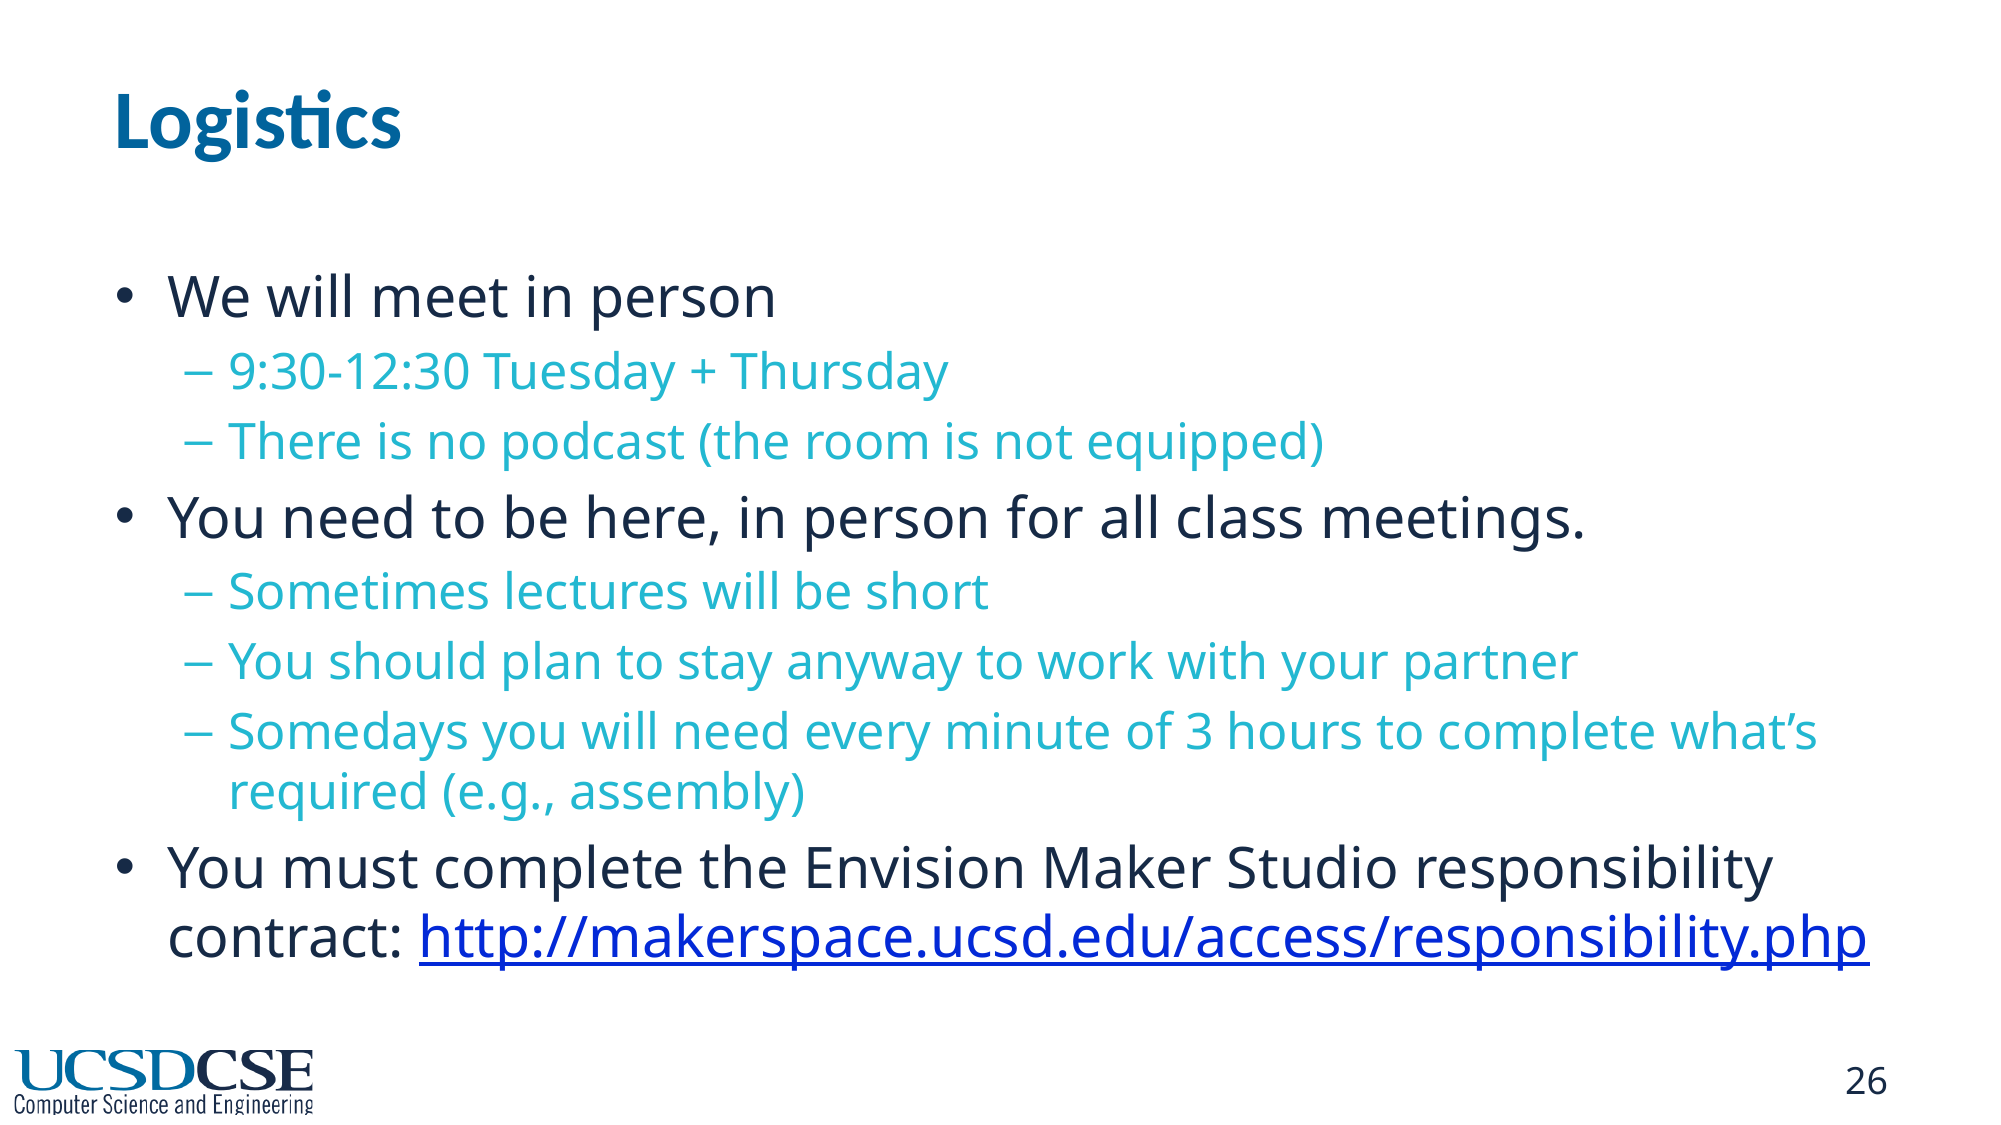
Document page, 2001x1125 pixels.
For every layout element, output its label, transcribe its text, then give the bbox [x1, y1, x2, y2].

title Logistics [99, 9, 1900, 222]
list We will meet in person 9:30-12:30 Tuesday + Thursday There is no podcast (the room is not equipped) You need to be here, in person for all class meetings. Sometimes lectures will be short You should plan to stay anyway to work with your partner Somedays you will need every minute of 3 hours to complete what’s required (e.g., assembly) You must complete the Envision Maker Studio responsibility contract: http://makerspace.ucsd.edu/access/responsibility.php [99, 252, 1900, 1008]
